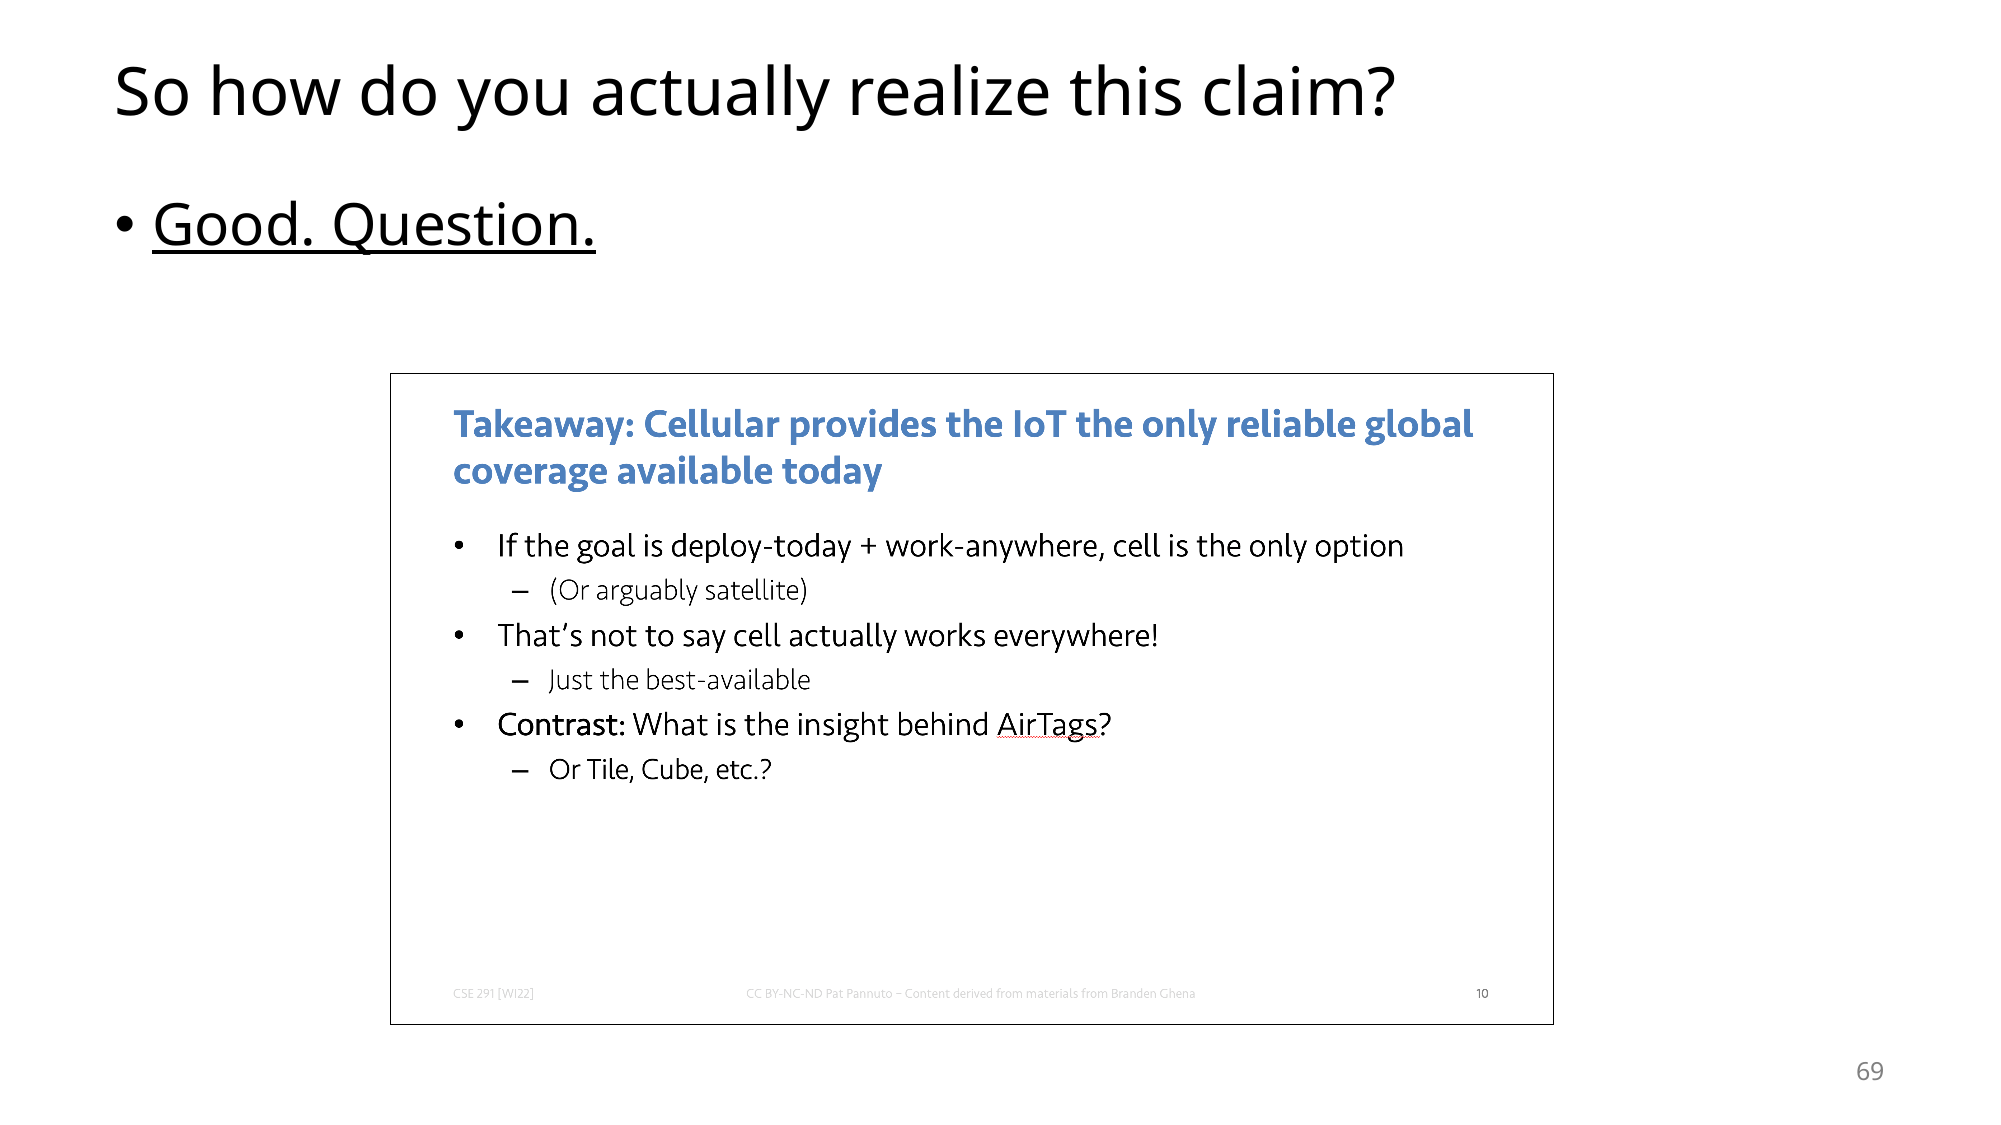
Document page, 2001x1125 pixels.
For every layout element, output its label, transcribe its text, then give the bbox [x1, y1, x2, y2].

title So how do you actually realize this claim? [99, 37, 1900, 150]
picture [390, 373, 1554, 1025]
list Good. Question. [99, 187, 1900, 1013]
slide_number 69 [1749, 1042, 1900, 1103]
